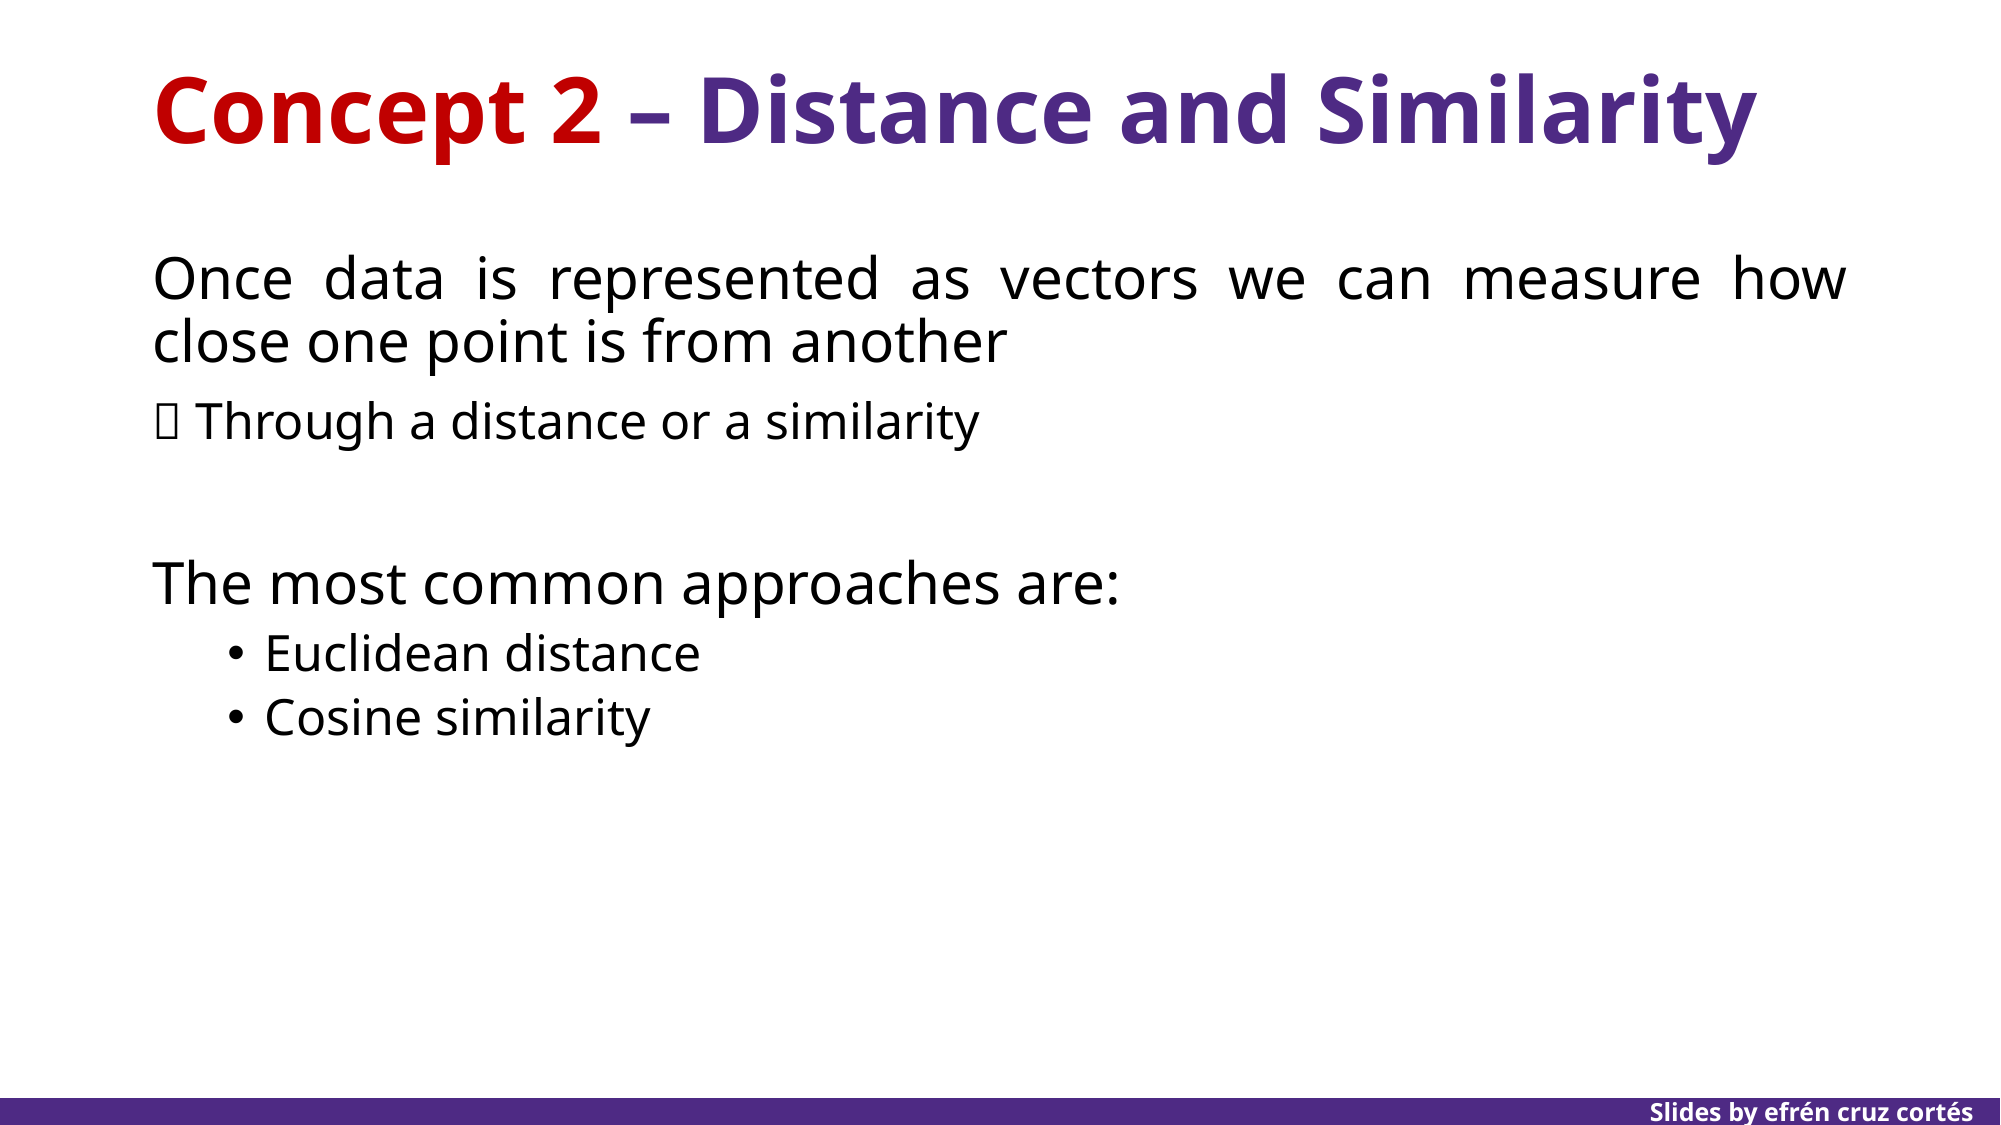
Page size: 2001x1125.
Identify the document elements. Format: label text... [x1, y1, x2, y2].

list Once data is represented as vectors we can measure how close one point is from another  Through a distance or a similarity The most common approaches are: Euclidean distance Cosine similarity [137, 241, 1863, 1014]
title Concept 2 – Distance and Similarity [137, 39, 1863, 188]
